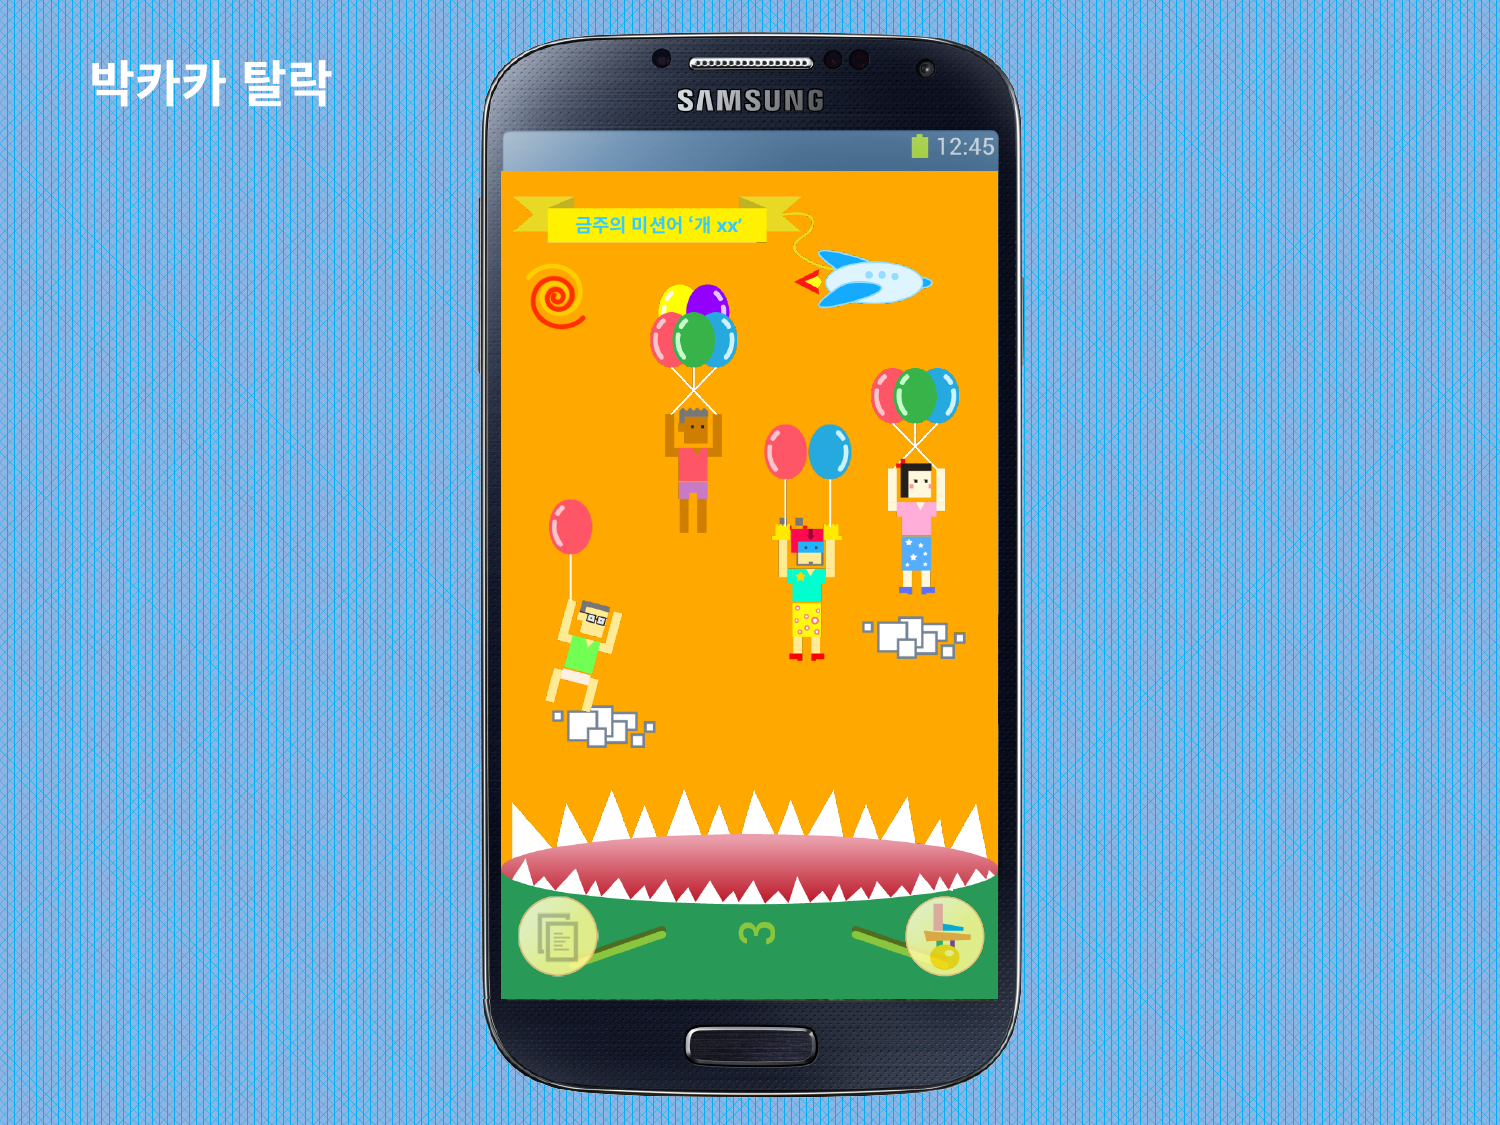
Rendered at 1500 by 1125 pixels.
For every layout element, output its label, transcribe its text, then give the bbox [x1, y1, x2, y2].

picture [1483, 689, 1488, 697]
picture [1345, 560, 1350, 580]
picture [1098, 694, 1103, 703]
picture [1483, 1070, 1488, 1078]
picture [1483, 854, 1488, 862]
picture [1033, 0, 1037, 1125]
picture [212, 684, 217, 692]
picture [350, 730, 355, 739]
picture [1149, 407, 1154, 415]
picture [1396, 776, 1401, 785]
picture [1483, 1039, 1488, 1047]
picture [1418, 560, 1422, 580]
picture [1345, 98, 1350, 107]
picture [1178, 191, 1183, 199]
picture [1316, 514, 1321, 544]
picture [793, 1, 798, 9]
picture [67, 812, 71, 883]
picture [1316, 72, 1321, 92]
picture [350, 514, 355, 544]
picture [270, 864, 275, 872]
picture [212, 458, 217, 466]
picture [132, 273, 137, 282]
picture [299, 1028, 304, 1037]
picture [1244, 668, 1248, 698]
picture [45, 411, 50, 421]
picture [299, 432, 304, 441]
picture [1178, 612, 1183, 620]
picture [1229, 653, 1234, 662]
picture [132, 406, 137, 415]
picture [16, 1074, 20, 1104]
picture [1157, 5, 1161, 15]
picture [278, 884, 282, 924]
picture [329, 365, 333, 436]
picture [45, 524, 50, 534]
picture [525, 0, 529, 10]
picture [1244, 966, 1248, 996]
picture [379, 827, 384, 837]
picture [161, 931, 166, 939]
picture [1178, 633, 1183, 641]
picture [379, 1023, 384, 1032]
picture [1382, 0, 1386, 20]
picture [82, 714, 86, 724]
picture [314, 920, 318, 960]
picture [379, 817, 384, 826]
picture [278, 925, 282, 955]
picture [1178, 602, 1183, 610]
picture [154, 190, 158, 200]
picture [132, 818, 137, 826]
picture [132, 1095, 137, 1104]
picture [1149, 253, 1154, 261]
picture [379, 550, 384, 559]
picture [1396, 386, 1401, 395]
picture [1280, 406, 1284, 436]
picture [161, 859, 166, 867]
picture [183, 890, 188, 898]
picture [1483, 833, 1488, 841]
picture [161, 201, 166, 209]
picture [1229, 1043, 1234, 1052]
picture [45, 545, 50, 554]
picture [299, 381, 304, 390]
picture [379, 838, 384, 847]
picture [1345, 1023, 1350, 1032]
picture [1149, 1054, 1154, 1062]
picture [45, 442, 50, 451]
picture [1149, 458, 1154, 466]
picture [1483, 905, 1488, 913]
picture [1483, 104, 1488, 112]
picture [191, 149, 195, 159]
picture [212, 807, 217, 816]
picture [1382, 781, 1386, 801]
picture [132, 437, 137, 446]
picture [1418, 149, 1422, 169]
picture [183, 715, 188, 723]
picture [1178, 273, 1183, 281]
picture [1258, 699, 1263, 996]
picture [1229, 345, 1234, 354]
picture [350, 257, 355, 287]
picture [1178, 592, 1183, 600]
picture [416, 596, 420, 616]
picture [212, 982, 217, 990]
picture [45, 668, 50, 677]
picture [45, 884, 50, 893]
picture [1396, 36, 1401, 45]
picture [1483, 556, 1488, 564]
picture [1098, 16, 1103, 25]
picture [67, 514, 71, 585]
picture [1396, 139, 1401, 148]
picture [161, 1116, 166, 1124]
picture [191, 416, 195, 426]
picture [45, 720, 50, 729]
picture [212, 129, 217, 138]
picture [45, 802, 50, 811]
picture [1425, 304, 1430, 312]
picture [299, 514, 304, 523]
picture [1244, 370, 1248, 400]
picture [1048, 406, 1052, 426]
picture [1418, 447, 1422, 467]
picture [212, 273, 217, 281]
picture [191, 447, 195, 457]
picture [45, 226, 50, 236]
picture [1382, 894, 1386, 914]
picture [45, 833, 50, 842]
picture [1483, 309, 1488, 317]
picture [191, 303, 195, 313]
picture [379, 920, 384, 929]
picture [212, 376, 217, 384]
picture [1098, 119, 1103, 127]
picture [1244, 401, 1248, 431]
picture [1483, 114, 1488, 122]
picture [1178, 294, 1183, 302]
picture [1396, 1002, 1401, 1011]
picture [1229, 1084, 1234, 1093]
picture [416, 1079, 420, 1099]
picture [132, 807, 137, 816]
picture [183, 725, 188, 733]
picture [212, 1064, 217, 1073]
picture [379, 735, 384, 744]
picture [1345, 67, 1350, 76]
picture [299, 874, 304, 883]
picture [1229, 365, 1234, 374]
picture [1258, 997, 1263, 1125]
picture [183, 150, 188, 158]
picture [183, 386, 188, 394]
picture [212, 869, 217, 877]
picture [212, 1085, 217, 1093]
picture [379, 869, 384, 878]
picture [1098, 828, 1103, 836]
picture [227, 863, 231, 873]
picture [1396, 447, 1401, 456]
picture [1345, 365, 1350, 374]
picture [1149, 283, 1154, 291]
picture [1178, 355, 1183, 364]
picture [365, 401, 369, 585]
picture [183, 191, 188, 199]
picture [212, 437, 217, 446]
picture [1149, 57, 1154, 65]
picture [45, 206, 50, 215]
picture [379, 540, 384, 549]
picture [45, 586, 50, 595]
picture [1483, 381, 1488, 389]
picture [270, 638, 275, 646]
picture [1483, 134, 1488, 143]
picture [1258, 401, 1263, 698]
picture [452, 858, 456, 878]
picture [379, 386, 384, 395]
picture [1229, 1064, 1234, 1073]
picture [191, 601, 195, 611]
picture [227, 380, 231, 390]
picture [183, 1075, 188, 1083]
picture [1280, 1115, 1284, 1125]
picture [1396, 180, 1401, 189]
picture [132, 1013, 137, 1021]
picture [16, 1033, 20, 1073]
picture [1098, 396, 1103, 405]
picture [118, 1079, 122, 1099]
picture [546, 1, 551, 9]
picture [45, 771, 50, 780]
picture [1149, 16, 1154, 24]
picture [1084, 1007, 1088, 1027]
picture [561, 5, 565, 15]
picture [16, 252, 20, 282]
picture [1345, 1105, 1350, 1114]
picture [183, 314, 188, 322]
picture [1098, 704, 1103, 713]
picture [1483, 895, 1488, 903]
picture [1425, 859, 1430, 867]
picture [1157, 786, 1161, 796]
picture [31, 920, 35, 960]
picture [437, 699, 442, 996]
picture [299, 1038, 304, 1047]
picture [1425, 941, 1430, 949]
picture [1396, 16, 1401, 25]
picture [1244, 1079, 1248, 1109]
picture [416, 257, 420, 277]
picture [1345, 735, 1350, 744]
picture [299, 781, 304, 790]
picture [314, 478, 318, 508]
picture [1425, 530, 1430, 538]
picture [416, 298, 420, 318]
picture [1149, 355, 1154, 363]
picture [1382, 1038, 1386, 1068]
picture [183, 304, 188, 312]
picture [191, 375, 195, 385]
picture [1483, 1049, 1488, 1057]
picture [227, 1007, 231, 1017]
picture [379, 242, 384, 251]
picture [132, 900, 137, 908]
picture [1382, 144, 1386, 174]
picture [132, 972, 137, 980]
picture [1084, 966, 1088, 986]
picture [1098, 745, 1103, 754]
picture [31, 1074, 35, 1125]
picture [1396, 828, 1401, 836]
picture [1382, 627, 1386, 657]
picture [161, 1075, 166, 1083]
picture [1280, 108, 1284, 138]
picture [379, 899, 384, 909]
picture [132, 889, 137, 898]
picture [154, 858, 158, 878]
picture [416, 1007, 420, 1027]
picture [82, 632, 86, 652]
picture [314, 735, 318, 775]
picture [82, 930, 86, 950]
picture [1207, 0, 1212, 1125]
picture [1345, 16, 1350, 25]
picture [379, 807, 384, 816]
picture [1483, 617, 1488, 625]
picture [1345, 77, 1350, 97]
picture [161, 982, 166, 990]
picture [183, 551, 188, 559]
picture [212, 879, 217, 888]
picture [1084, 113, 1088, 133]
picture [82, 745, 86, 765]
picture [379, 1084, 384, 1094]
picture [1178, 1023, 1183, 1031]
picture [1098, 951, 1103, 960]
picture [1229, 694, 1234, 703]
picture [1396, 1085, 1401, 1093]
picture [16, 663, 20, 693]
picture [1345, 149, 1350, 169]
picture [1098, 1033, 1103, 1042]
picture [314, 180, 318, 210]
picture [452, 447, 456, 467]
picture [161, 1085, 166, 1093]
picture [1280, 365, 1284, 395]
picture [118, 0, 122, 20]
picture [191, 827, 195, 837]
picture [1178, 1064, 1183, 1073]
picture [1483, 412, 1488, 420]
picture [183, 417, 188, 425]
picture [1178, 951, 1183, 959]
picture [902, 6, 907, 14]
picture [517, 1111, 522, 1119]
picture [452, 1115, 456, 1125]
picture [1229, 807, 1234, 816]
picture [1229, 417, 1234, 426]
picture [1280, 591, 1284, 621]
picture [379, 88, 384, 97]
picture [416, 555, 420, 575]
picture [416, 72, 420, 92]
picture [31, 0, 35, 25]
picture [1425, 448, 1430, 456]
picture [1418, 293, 1422, 323]
picture [1418, 858, 1422, 878]
picture [183, 448, 188, 456]
picture [1316, 576, 1321, 585]
picture [183, 1054, 188, 1062]
picture [16, 591, 20, 621]
picture [1149, 1064, 1154, 1072]
picture [16, 622, 20, 662]
picture [1157, 190, 1161, 200]
picture [212, 756, 217, 764]
picture [299, 1059, 304, 1068]
picture [1157, 303, 1161, 313]
picture [16, 324, 20, 364]
picture [379, 36, 384, 56]
picture [212, 139, 217, 148]
picture [350, 401, 355, 431]
picture [299, 864, 304, 873]
picture [45, 740, 50, 749]
picture [270, 268, 275, 276]
picture [45, 298, 50, 308]
picture [103, 0, 108, 44]
picture [314, 293, 318, 323]
picture [1149, 643, 1154, 651]
picture [45, 596, 50, 606]
picture [183, 253, 188, 261]
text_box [870, 340, 962, 604]
picture [45, 93, 50, 102]
picture [118, 750, 122, 760]
picture [299, 977, 304, 986]
picture [132, 561, 137, 569]
picture [1316, 843, 1321, 852]
picture [183, 900, 188, 908]
picture [161, 900, 166, 908]
picture [132, 550, 137, 559]
picture [1483, 956, 1488, 965]
picture [1178, 448, 1183, 456]
picture [278, 120, 282, 143]
picture [16, 704, 20, 734]
picture [1149, 499, 1154, 507]
picture [132, 283, 137, 292]
picture [82, 971, 86, 981]
picture [1098, 1115, 1103, 1124]
picture [212, 222, 217, 230]
picture [1483, 93, 1488, 101]
picture [1229, 591, 1234, 600]
picture [1098, 78, 1103, 86]
picture [1084, 226, 1088, 246]
picture [154, 447, 158, 467]
picture [132, 1002, 137, 1011]
picture [329, 735, 333, 775]
picture [183, 746, 188, 754]
picture [1418, 478, 1422, 508]
picture [1149, 1116, 1154, 1124]
picture [212, 489, 217, 497]
picture [183, 941, 188, 949]
picture [1382, 925, 1386, 955]
picture [1048, 1115, 1052, 1125]
picture [1418, 591, 1422, 621]
picture [82, 221, 86, 241]
picture [132, 1023, 137, 1032]
picture [416, 709, 420, 729]
picture [1178, 68, 1183, 76]
picture [1149, 859, 1154, 867]
picture [1425, 407, 1430, 415]
picture [350, 658, 355, 667]
picture [45, 750, 50, 760]
picture [314, 1074, 318, 1104]
picture [241, 997, 246, 1125]
picture [1425, 160, 1430, 168]
picture [263, 190, 267, 200]
picture [154, 221, 158, 241]
picture [1396, 992, 1401, 1001]
picture [299, 966, 304, 975]
picture [270, 751, 275, 759]
picture [416, 750, 420, 760]
picture [1418, 221, 1422, 241]
picture [1229, 355, 1234, 364]
picture [1229, 283, 1234, 292]
picture [1280, 36, 1284, 56]
picture [314, 211, 318, 251]
picture [82, 375, 86, 385]
picture [1345, 57, 1350, 66]
picture [154, 930, 158, 950]
picture [1483, 792, 1488, 800]
picture [1244, 925, 1248, 955]
picture [1229, 756, 1234, 765]
picture [1229, 499, 1234, 508]
picture [416, 894, 420, 914]
picture [161, 910, 166, 918]
picture [212, 170, 217, 179]
picture [212, 1033, 217, 1042]
picture [278, 699, 282, 739]
picture [437, 0, 442, 698]
picture [1229, 550, 1234, 559]
picture [212, 622, 217, 631]
picture [299, 524, 304, 533]
picture [350, 781, 355, 811]
picture [1483, 340, 1488, 348]
picture [45, 124, 50, 133]
picture [1098, 6, 1103, 14]
picture [1483, 977, 1488, 985]
picture [1483, 494, 1488, 502]
picture [416, 411, 420, 431]
picture [118, 822, 122, 832]
picture [161, 417, 166, 425]
picture [1178, 962, 1183, 970]
picture [1098, 776, 1103, 785]
picture [379, 365, 384, 374]
picture [191, 1012, 195, 1022]
picture [1280, 67, 1284, 97]
picture [416, 154, 420, 164]
picture [299, 699, 304, 708]
picture [1345, 910, 1350, 919]
picture [379, 57, 384, 66]
picture [416, 226, 420, 236]
picture [1425, 1013, 1430, 1021]
picture [1048, 375, 1052, 395]
picture [1229, 530, 1234, 539]
picture [1098, 817, 1103, 826]
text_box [550, 601, 968, 760]
picture [1149, 27, 1154, 35]
picture [1178, 920, 1183, 929]
picture [350, 1069, 355, 1078]
picture [191, 1043, 195, 1053]
picture [379, 77, 384, 87]
picture [16, 108, 20, 138]
picture [329, 920, 333, 960]
picture [67, 288, 71, 400]
picture [379, 488, 384, 498]
picture [16, 67, 20, 97]
picture [1178, 530, 1183, 538]
picture [1316, 319, 1321, 328]
picture [1178, 777, 1183, 785]
picture [1229, 776, 1234, 785]
picture [1048, 190, 1052, 200]
picture [132, 232, 137, 240]
picture [263, 673, 267, 683]
picture [161, 335, 166, 343]
picture [1396, 674, 1401, 682]
picture [1157, 899, 1161, 909]
picture [1229, 715, 1234, 724]
picture [278, 1038, 282, 1068]
picture [1149, 910, 1154, 918]
picture [1084, 31, 1088, 61]
picture [1149, 921, 1154, 929]
picture [1345, 612, 1350, 621]
picture [1229, 1013, 1234, 1022]
picture [212, 335, 217, 343]
picture [154, 519, 158, 539]
picture [212, 509, 217, 518]
picture [270, 823, 275, 831]
picture [1425, 818, 1430, 826]
picture [299, 750, 304, 760]
picture [1178, 1033, 1183, 1042]
picture [1483, 1008, 1488, 1016]
picture [1316, 298, 1321, 318]
picture [1149, 797, 1154, 805]
picture [1149, 376, 1154, 384]
picture [132, 1074, 137, 1083]
picture [1345, 858, 1350, 878]
picture [1280, 478, 1284, 508]
picture [191, 745, 195, 755]
picture [118, 637, 122, 647]
picture [1229, 386, 1234, 395]
picture [452, 1002, 456, 1022]
picture [82, 1043, 86, 1063]
picture [452, 406, 456, 426]
picture [1345, 653, 1350, 662]
picture [1229, 57, 1234, 66]
picture [212, 612, 217, 620]
picture [1345, 920, 1350, 929]
picture [350, 175, 355, 215]
picture [1048, 930, 1052, 950]
picture [931, 1115, 936, 1124]
picture [379, 519, 384, 539]
picture [1178, 427, 1183, 435]
picture [1149, 1075, 1154, 1083]
picture [452, 149, 456, 169]
picture [1149, 345, 1154, 353]
picture [1345, 0, 1350, 15]
picture [278, 658, 282, 698]
picture [314, 1033, 318, 1073]
picture [1178, 489, 1183, 497]
picture [82, 1012, 86, 1022]
picture [45, 637, 50, 647]
picture [379, 201, 384, 210]
picture [1098, 571, 1103, 580]
picture [183, 129, 188, 137]
picture [1098, 561, 1103, 569]
picture [212, 530, 217, 538]
picture [1149, 530, 1154, 538]
picture [1098, 88, 1103, 97]
picture [1229, 67, 1234, 76]
picture [379, 1105, 384, 1114]
picture [1149, 47, 1154, 55]
picture [278, 442, 282, 472]
picture [1382, 257, 1386, 277]
picture [1098, 1054, 1103, 1063]
picture [45, 863, 50, 873]
picture [183, 345, 188, 353]
picture [299, 226, 304, 236]
picture [118, 863, 122, 873]
picture [1098, 622, 1103, 631]
picture [1382, 853, 1386, 873]
picture [379, 252, 384, 261]
picture [1316, 206, 1321, 215]
picture [1178, 725, 1183, 733]
picture [278, 144, 282, 174]
picture [1396, 1064, 1401, 1073]
picture [1229, 427, 1234, 436]
picture [154, 334, 158, 354]
picture [1149, 592, 1154, 600]
picture [1396, 98, 1401, 107]
picture [1178, 160, 1183, 168]
picture [1229, 961, 1234, 970]
picture [1483, 874, 1488, 882]
picture [329, 1033, 333, 1073]
picture [1229, 920, 1234, 929]
picture [154, 0, 158, 15]
picture [299, 545, 304, 554]
picture [350, 0, 355, 20]
picture [161, 314, 166, 322]
picture [329, 961, 333, 1032]
picture [1244, 1038, 1248, 1068]
picture [1178, 57, 1183, 66]
picture [1483, 504, 1488, 512]
picture [314, 1115, 318, 1125]
picture [132, 365, 137, 374]
picture [31, 663, 35, 734]
picture [1098, 324, 1103, 333]
picture [45, 309, 50, 318]
picture [31, 437, 35, 477]
picture [1229, 489, 1234, 497]
picture [45, 535, 50, 544]
picture [1229, 437, 1234, 446]
picture [452, 221, 456, 241]
picture [1149, 787, 1154, 795]
picture [1048, 0, 1052, 15]
picture [1345, 324, 1350, 333]
picture [45, 576, 50, 585]
picture [1229, 910, 1234, 919]
picture [379, 1115, 384, 1124]
picture [132, 499, 137, 508]
picture [1178, 6, 1183, 14]
picture [1229, 191, 1234, 199]
picture [278, 1069, 282, 1109]
picture [299, 720, 304, 729]
picture [350, 103, 355, 133]
picture [263, 714, 267, 724]
picture [1193, 1048, 1197, 1058]
picture [161, 263, 166, 271]
picture [1178, 468, 1183, 477]
picture [183, 335, 188, 343]
picture [45, 843, 50, 852]
picture [1149, 838, 1154, 846]
picture [212, 417, 217, 425]
picture [1149, 674, 1154, 682]
picture [1345, 622, 1350, 631]
picture [212, 561, 217, 569]
picture [183, 540, 188, 548]
picture [1149, 191, 1154, 199]
picture [1418, 108, 1422, 138]
picture [16, 180, 20, 210]
picture [1178, 982, 1183, 990]
picture [1345, 180, 1350, 210]
picture [1483, 545, 1488, 554]
picture [1048, 77, 1052, 97]
picture [132, 776, 137, 785]
picture [1178, 787, 1183, 795]
picture [1316, 1007, 1321, 1027]
picture [1149, 294, 1154, 302]
picture [82, 447, 86, 467]
picture [154, 817, 158, 837]
picture [1244, 288, 1248, 318]
picture [1157, 488, 1161, 498]
picture [1149, 150, 1154, 158]
picture [329, 437, 333, 549]
picture [183, 355, 188, 363]
picture [1483, 391, 1488, 399]
picture [132, 684, 137, 693]
picture [82, 262, 86, 272]
picture [1483, 237, 1488, 245]
picture [1483, 864, 1488, 872]
picture [401, 0, 405, 143]
picture [1229, 879, 1234, 888]
picture [1229, 951, 1234, 960]
picture [1280, 0, 1284, 25]
picture [1396, 838, 1401, 847]
picture [263, 303, 267, 313]
picture [1483, 42, 1488, 50]
picture [278, 31, 282, 44]
picture [1178, 736, 1183, 744]
picture [118, 565, 122, 575]
picture [212, 961, 217, 970]
picture [1244, 442, 1248, 472]
picture [1418, 519, 1422, 539]
picture [154, 786, 158, 796]
picture [1149, 602, 1154, 610]
picture [183, 962, 188, 970]
picture [1149, 427, 1154, 435]
picture [299, 165, 304, 174]
picture [1483, 1018, 1488, 1026]
picture [1084, 0, 1088, 20]
picture [1316, 216, 1321, 246]
picture [1178, 674, 1183, 682]
picture [1483, 52, 1488, 60]
picture [1157, 375, 1161, 385]
picture [1098, 273, 1103, 282]
picture [212, 653, 217, 662]
picture [1084, 555, 1088, 575]
picture [1244, 894, 1248, 914]
picture [379, 992, 384, 1001]
picture [379, 1064, 384, 1073]
picture [1396, 78, 1401, 86]
picture [379, 766, 384, 775]
picture [1149, 273, 1154, 281]
picture [299, 915, 304, 924]
picture [1048, 889, 1052, 909]
picture [1149, 181, 1154, 189]
picture [350, 360, 355, 369]
picture [1178, 664, 1183, 672]
picture [45, 473, 50, 482]
picture [1098, 150, 1103, 158]
picture [1229, 242, 1234, 251]
picture [161, 376, 166, 384]
picture [1178, 828, 1183, 836]
picture [1345, 478, 1350, 487]
picture [1367, 0, 1372, 1125]
picture [299, 31, 304, 40]
picture [45, 761, 50, 770]
picture [379, 858, 384, 868]
picture [1178, 818, 1183, 826]
picture [132, 920, 137, 929]
picture [1483, 885, 1488, 893]
picture [1425, 1116, 1430, 1124]
picture [1178, 551, 1183, 559]
picture [1396, 745, 1401, 754]
picture [1178, 37, 1183, 45]
picture [212, 735, 217, 744]
picture [1098, 684, 1103, 693]
picture [227, 678, 231, 688]
picture [1382, 483, 1386, 503]
picture [1098, 386, 1103, 395]
picture [329, 139, 333, 251]
picture [1295, 550, 1299, 847]
picture [1229, 509, 1234, 518]
picture [299, 268, 304, 277]
picture [212, 848, 217, 857]
picture [1149, 736, 1154, 744]
picture [379, 118, 384, 128]
picture [517, 1, 522, 9]
picture [1316, 432, 1321, 441]
picture [45, 339, 50, 349]
picture [1345, 242, 1350, 251]
picture [1098, 910, 1103, 919]
picture [1483, 638, 1488, 646]
picture [299, 689, 304, 698]
picture [1098, 797, 1103, 806]
picture [132, 992, 137, 1001]
picture [1483, 535, 1488, 543]
picture [1316, 771, 1321, 780]
picture [1098, 735, 1103, 744]
picture [379, 971, 384, 981]
picture [191, 5, 195, 15]
picture [379, 745, 384, 765]
picture [241, 120, 246, 400]
picture [1178, 201, 1183, 209]
picture [161, 684, 166, 692]
picture [1178, 684, 1183, 692]
picture [132, 828, 137, 836]
picture [1316, 473, 1321, 482]
picture [1425, 828, 1430, 836]
picture [379, 375, 384, 385]
picture [1483, 1100, 1488, 1108]
picture [183, 633, 188, 641]
picture [31, 550, 35, 621]
picture [1345, 139, 1350, 148]
picture [1229, 828, 1234, 837]
picture [1396, 920, 1401, 929]
picture [183, 27, 188, 35]
picture [379, 632, 384, 652]
picture [1149, 325, 1154, 333]
picture [1098, 550, 1103, 559]
picture [1229, 571, 1234, 580]
picture [45, 267, 50, 277]
picture [1396, 273, 1401, 282]
picture [118, 966, 122, 986]
picture [132, 417, 137, 425]
picture [132, 746, 137, 754]
picture [1048, 560, 1052, 580]
picture [416, 339, 420, 349]
picture [161, 366, 166, 374]
picture [1098, 232, 1103, 240]
picture [45, 113, 50, 123]
picture [1345, 334, 1350, 354]
picture [314, 1002, 318, 1032]
picture [183, 602, 188, 610]
picture [1483, 155, 1488, 163]
picture [191, 786, 195, 796]
picture [379, 684, 384, 693]
picture [1396, 591, 1401, 600]
picture [45, 1110, 50, 1119]
picture [161, 160, 166, 168]
picture [1483, 11, 1488, 19]
picture [1382, 31, 1386, 61]
picture [1178, 26, 1183, 35]
picture [1178, 499, 1183, 507]
picture [183, 16, 188, 24]
picture [452, 488, 456, 498]
picture [1483, 422, 1488, 430]
picture [1483, 432, 1488, 441]
picture [844, 1111, 849, 1119]
picture [1149, 808, 1154, 816]
picture [1098, 417, 1103, 425]
picture [1048, 591, 1052, 611]
picture [299, 483, 304, 492]
picture [16, 365, 20, 395]
picture [132, 591, 137, 600]
picture [1229, 447, 1234, 456]
picture [1048, 1084, 1052, 1104]
picture [132, 633, 137, 641]
picture [1178, 1054, 1183, 1062]
picture [212, 725, 217, 734]
picture [103, 120, 108, 1125]
picture [350, 925, 355, 955]
picture [1345, 447, 1350, 467]
picture [1178, 417, 1183, 425]
picture [263, 488, 267, 498]
picture [1178, 438, 1183, 446]
picture [1026, 17, 1030, 1113]
picture [1229, 396, 1234, 405]
picture [82, 334, 86, 354]
picture [1425, 376, 1430, 384]
picture [183, 201, 188, 209]
picture [1483, 525, 1488, 533]
picture [132, 139, 137, 148]
picture [1316, 21, 1321, 30]
picture [1229, 232, 1234, 241]
picture [1345, 108, 1350, 128]
picture [45, 822, 50, 832]
picture [227, 524, 231, 534]
picture [1178, 150, 1183, 158]
picture [1425, 561, 1430, 569]
picture [1084, 668, 1088, 688]
picture [45, 905, 50, 914]
picture [212, 1105, 217, 1114]
picture [227, 637, 231, 647]
picture [212, 468, 217, 477]
picture [212, 294, 217, 302]
picture [1425, 571, 1430, 579]
picture [452, 632, 456, 652]
picture [379, 303, 384, 313]
picture [132, 427, 137, 436]
picture [1098, 468, 1103, 477]
picture [132, 961, 137, 970]
picture [16, 406, 20, 436]
picture [546, 1111, 551, 1119]
picture [212, 520, 217, 528]
picture [379, 622, 384, 631]
picture [1149, 725, 1154, 733]
picture [299, 175, 304, 184]
picture [45, 946, 50, 955]
picture [183, 530, 188, 538]
picture [67, 586, 71, 698]
picture [1345, 632, 1350, 652]
picture [183, 571, 188, 579]
picture [1149, 1095, 1154, 1103]
picture [1244, 997, 1248, 1027]
picture [278, 329, 282, 359]
picture [270, 227, 275, 235]
picture [1098, 437, 1103, 446]
picture [183, 612, 188, 620]
picture [118, 483, 122, 503]
picture [1084, 822, 1088, 842]
picture [1483, 720, 1488, 728]
picture [31, 26, 35, 66]
picture [1098, 221, 1103, 230]
picture [379, 129, 384, 138]
picture [1280, 961, 1284, 991]
picture [212, 777, 217, 785]
picture [1084, 925, 1088, 955]
picture [161, 756, 166, 764]
picture [365, 288, 369, 400]
picture [161, 746, 166, 754]
picture [1483, 782, 1488, 790]
picture [1098, 365, 1103, 374]
picture [1048, 149, 1052, 169]
picture [212, 1075, 217, 1083]
picture [329, 1074, 333, 1125]
picture [45, 966, 50, 975]
picture [379, 1033, 384, 1042]
picture [379, 293, 384, 302]
picture [1316, 966, 1321, 986]
picture [45, 627, 50, 636]
picture [1483, 145, 1488, 153]
picture [1396, 1115, 1401, 1124]
picture [132, 982, 137, 991]
picture [1149, 242, 1154, 250]
picture [227, 339, 231, 349]
picture [1280, 334, 1284, 354]
picture [379, 478, 384, 487]
picture [1396, 941, 1401, 950]
picture [365, 1110, 369, 1125]
picture [45, 483, 50, 492]
picture [45, 935, 50, 945]
picture [416, 452, 420, 462]
picture [1382, 1007, 1386, 1027]
picture [132, 489, 137, 497]
picture [132, 848, 137, 857]
picture [1316, 658, 1321, 667]
picture [1316, 93, 1321, 102]
picture [212, 1054, 217, 1062]
picture [1345, 889, 1350, 909]
picture [1229, 1054, 1234, 1063]
picture [1149, 653, 1154, 661]
picture [31, 478, 35, 549]
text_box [646, 335, 738, 545]
picture [31, 622, 35, 662]
picture [1396, 509, 1401, 518]
picture [1229, 304, 1234, 313]
picture [1149, 890, 1154, 898]
picture [1149, 510, 1154, 518]
picture [212, 828, 217, 836]
picture [1178, 1013, 1183, 1021]
picture [1098, 612, 1103, 621]
picture [1396, 437, 1401, 446]
picture [1345, 766, 1350, 775]
picture [379, 221, 384, 241]
picture [1396, 725, 1401, 734]
picture [314, 550, 318, 580]
picture [1396, 602, 1401, 610]
picture [1193, 637, 1197, 647]
picture [45, 781, 50, 790]
picture [299, 658, 304, 667]
picture [82, 858, 86, 868]
picture [416, 966, 420, 986]
picture [161, 828, 166, 836]
picture [1345, 807, 1350, 816]
picture [1483, 772, 1488, 780]
picture [299, 247, 304, 256]
picture [161, 232, 166, 240]
picture [299, 463, 304, 472]
picture [350, 740, 355, 770]
picture [379, 16, 384, 25]
picture [45, 853, 50, 862]
picture [1244, 586, 1248, 616]
picture [183, 561, 188, 569]
picture [183, 181, 188, 189]
picture [299, 668, 304, 677]
picture [1229, 560, 1234, 569]
picture [379, 704, 384, 713]
picture [982, 1115, 987, 1125]
picture [227, 750, 231, 760]
picture [1483, 443, 1488, 451]
picture [132, 838, 137, 847]
picture [1098, 201, 1103, 210]
picture [329, 550, 333, 621]
picture [1178, 1085, 1183, 1093]
picture [1316, 442, 1321, 472]
picture [1098, 920, 1103, 929]
picture [299, 833, 304, 842]
picture [452, 1043, 456, 1063]
picture [1244, 185, 1248, 205]
picture [1280, 293, 1284, 323]
picture [299, 535, 304, 544]
picture [45, 380, 50, 390]
picture [132, 540, 137, 549]
picture [1316, 709, 1321, 729]
picture [212, 304, 217, 312]
picture [1345, 488, 1350, 508]
picture [1048, 293, 1052, 313]
picture [183, 931, 188, 939]
picture [212, 1023, 217, 1032]
picture [299, 0, 304, 9]
picture [227, 452, 231, 462]
picture [45, 216, 50, 225]
picture [270, 1049, 275, 1057]
picture [1098, 1064, 1103, 1073]
picture [1396, 571, 1401, 580]
picture [132, 910, 137, 919]
picture [16, 0, 20, 25]
picture [379, 797, 384, 806]
picture [1396, 787, 1401, 795]
picture [183, 520, 188, 528]
picture [183, 828, 188, 836]
picture [1149, 129, 1154, 137]
picture [1048, 1043, 1052, 1063]
picture [183, 263, 188, 271]
picture [1396, 797, 1401, 806]
picture [1483, 484, 1488, 492]
picture [379, 714, 384, 724]
picture [1048, 786, 1052, 806]
picture [299, 1090, 304, 1099]
picture [1345, 396, 1350, 405]
picture [1048, 673, 1052, 693]
picture [132, 376, 137, 384]
picture [1149, 664, 1154, 672]
picture [132, 222, 137, 230]
picture [1149, 818, 1154, 826]
picture [299, 596, 304, 605]
picture [1396, 417, 1401, 425]
picture [1229, 704, 1234, 713]
picture [16, 735, 20, 775]
picture [1149, 468, 1154, 476]
picture [161, 592, 166, 600]
picture [1178, 849, 1183, 857]
picture [1244, 103, 1248, 133]
picture [132, 345, 137, 353]
picture [183, 6, 188, 14]
picture [1316, 360, 1321, 369]
picture [45, 689, 50, 698]
picture [1316, 894, 1321, 914]
picture [212, 191, 217, 199]
picture [1345, 375, 1350, 395]
picture [416, 863, 420, 873]
picture [1396, 57, 1401, 66]
picture [183, 982, 188, 990]
picture [379, 930, 384, 950]
picture [1149, 88, 1154, 96]
picture [1098, 304, 1103, 312]
picture [350, 144, 355, 174]
picture [191, 971, 195, 981]
picture [1483, 936, 1488, 944]
picture [379, 5, 384, 15]
picture [350, 329, 355, 359]
picture [452, 745, 456, 765]
picture [1084, 298, 1088, 318]
picture [1178, 879, 1183, 888]
picture [132, 602, 137, 610]
picture [350, 483, 355, 513]
picture [1178, 304, 1183, 312]
picture [212, 705, 217, 713]
picture [1098, 170, 1103, 179]
picture [1345, 930, 1350, 950]
picture [1084, 740, 1088, 770]
picture [1048, 519, 1052, 539]
picture [1098, 756, 1103, 765]
picture [132, 859, 137, 867]
picture [1396, 427, 1401, 436]
picture [1483, 289, 1488, 297]
picture [1244, 555, 1248, 585]
picture [1418, 817, 1422, 837]
picture [350, 555, 355, 585]
picture [278, 586, 282, 626]
picture [1178, 992, 1183, 1001]
picture [452, 1084, 456, 1104]
picture [1280, 745, 1284, 765]
picture [45, 607, 50, 616]
picture [314, 437, 318, 477]
picture [1098, 355, 1103, 364]
picture [183, 1116, 188, 1124]
picture [379, 982, 384, 991]
picture [154, 1084, 158, 1094]
picture [278, 288, 282, 328]
picture [1229, 262, 1234, 271]
picture [379, 694, 384, 703]
picture [270, 155, 275, 163]
picture [227, 298, 231, 308]
picture [161, 797, 166, 805]
picture [452, 375, 456, 395]
picture [1048, 817, 1052, 837]
picture [379, 396, 384, 405]
picture [379, 334, 384, 354]
picture [1483, 73, 1488, 81]
picture [1178, 1116, 1183, 1124]
picture [1149, 900, 1154, 908]
picture [1418, 1115, 1422, 1125]
picture [299, 360, 304, 369]
picture [1280, 1074, 1284, 1104]
picture [350, 370, 355, 400]
picture [212, 150, 217, 158]
picture [1178, 140, 1183, 148]
picture [1229, 673, 1234, 682]
picture [1345, 704, 1350, 724]
picture [82, 899, 86, 909]
picture [1483, 813, 1488, 821]
picture [1098, 57, 1103, 66]
picture [118, 257, 122, 277]
picture [270, 525, 275, 533]
picture [45, 288, 50, 297]
picture [1280, 930, 1284, 950]
picture [161, 561, 166, 569]
picture [132, 1054, 137, 1062]
picture [212, 787, 217, 795]
picture [1193, 339, 1197, 349]
picture [1396, 201, 1401, 210]
picture [1425, 222, 1430, 230]
picture [1345, 170, 1350, 179]
picture [161, 1095, 166, 1103]
picture [299, 555, 304, 564]
picture [183, 458, 188, 466]
picture [1229, 540, 1234, 549]
picture [227, 565, 231, 575]
picture [1345, 1033, 1350, 1042]
picture [299, 637, 304, 647]
picture [1316, 391, 1321, 400]
picture [67, 1110, 71, 1125]
picture [278, 627, 282, 657]
picture [263, 375, 267, 385]
picture [183, 479, 188, 487]
picture [379, 889, 384, 898]
picture [183, 499, 188, 507]
picture [183, 1085, 188, 1093]
picture [1345, 848, 1350, 857]
picture [1345, 221, 1350, 241]
picture [132, 766, 137, 775]
picture [1425, 931, 1430, 939]
picture [132, 869, 137, 877]
picture [1178, 109, 1183, 117]
picture [299, 679, 304, 688]
picture [1098, 632, 1103, 641]
picture [1345, 745, 1350, 765]
picture [365, 812, 369, 883]
picture [132, 1044, 137, 1052]
picture [299, 494, 304, 503]
picture [132, 386, 137, 395]
picture [161, 1054, 166, 1062]
picture [452, 36, 456, 56]
picture [1244, 31, 1248, 61]
picture [1382, 113, 1386, 133]
picture [379, 961, 384, 970]
picture [212, 1003, 217, 1011]
picture [1178, 335, 1183, 343]
picture [1483, 566, 1488, 574]
picture [227, 154, 231, 164]
picture [132, 715, 137, 723]
picture [379, 108, 384, 117]
picture [329, 26, 333, 44]
picture [416, 113, 420, 133]
picture [227, 935, 231, 945]
picture [183, 838, 188, 846]
picture [379, 601, 384, 611]
picture [161, 530, 166, 538]
picture [212, 910, 217, 918]
picture [45, 709, 50, 719]
picture [154, 406, 158, 426]
picture [1178, 458, 1183, 466]
picture [212, 448, 217, 456]
picture [1149, 849, 1154, 857]
picture [1098, 848, 1103, 857]
picture [1229, 149, 1234, 158]
picture [379, 355, 384, 364]
picture [1178, 746, 1183, 754]
picture [1396, 334, 1401, 343]
picture [1229, 992, 1234, 1001]
picture [1178, 1105, 1183, 1114]
picture [1396, 982, 1401, 991]
picture [1345, 879, 1350, 888]
picture [299, 278, 304, 287]
picture [1483, 1059, 1488, 1067]
picture [1244, 740, 1248, 770]
picture [1316, 627, 1321, 657]
picture [1425, 674, 1430, 682]
picture [132, 643, 137, 651]
picture [416, 781, 420, 801]
picture [1345, 540, 1350, 549]
picture [1098, 345, 1103, 354]
picture [1048, 632, 1052, 652]
picture [379, 314, 384, 323]
picture [161, 273, 166, 281]
picture [1396, 67, 1401, 76]
text_box 박카카 탈락 [74, 44, 349, 120]
picture [379, 910, 384, 919]
picture [1098, 67, 1103, 76]
picture [1229, 129, 1234, 138]
picture [1149, 140, 1154, 148]
picture [299, 134, 304, 143]
picture [1098, 992, 1103, 1001]
picture [1382, 524, 1386, 544]
picture [278, 175, 282, 215]
picture [1149, 746, 1154, 754]
picture [379, 653, 384, 662]
picture [212, 1116, 217, 1124]
picture [1483, 196, 1488, 204]
picture [416, 483, 420, 503]
picture [299, 853, 304, 862]
picture [1483, 607, 1488, 615]
picture [299, 997, 304, 1006]
picture [278, 956, 282, 996]
picture [1098, 930, 1103, 939]
picture [1149, 1023, 1154, 1031]
picture [1425, 78, 1430, 86]
picture [379, 170, 384, 179]
picture [1229, 941, 1234, 950]
picture [1178, 396, 1183, 405]
picture [1483, 1090, 1488, 1098]
picture [1149, 705, 1154, 713]
picture [82, 5, 86, 15]
picture [314, 26, 318, 44]
picture [161, 1044, 166, 1052]
picture [1316, 504, 1321, 513]
picture [1345, 786, 1350, 806]
picture [1316, 956, 1321, 965]
picture [183, 910, 188, 918]
picture [1084, 483, 1088, 503]
picture [45, 997, 50, 1006]
picture [314, 139, 318, 179]
picture [270, 412, 275, 420]
picture [379, 427, 384, 436]
picture [1229, 26, 1234, 35]
picture [1048, 971, 1052, 991]
picture [1425, 756, 1430, 764]
picture [191, 488, 195, 498]
picture [278, 997, 282, 1037]
picture [314, 961, 318, 991]
picture [1098, 108, 1103, 117]
picture [118, 781, 122, 801]
picture [314, 848, 318, 878]
picture [212, 951, 217, 960]
picture [299, 196, 304, 205]
picture [1382, 668, 1386, 688]
picture [379, 262, 384, 272]
picture [299, 1110, 304, 1119]
picture [1491, 339, 1495, 349]
picture [452, 293, 456, 313]
picture [1178, 324, 1183, 333]
picture [183, 674, 188, 682]
picture [45, 103, 50, 112]
picture [191, 673, 195, 683]
picture [314, 663, 318, 693]
picture [212, 26, 217, 35]
picture [1229, 6, 1234, 15]
picture [45, 247, 50, 256]
picture [82, 786, 86, 796]
picture [1084, 329, 1088, 359]
picture [161, 386, 166, 394]
picture [379, 1043, 384, 1063]
picture [1396, 211, 1401, 220]
picture [365, 103, 369, 287]
picture [132, 201, 137, 210]
picture [350, 21, 355, 30]
picture [1483, 700, 1488, 708]
picture [452, 519, 456, 539]
picture [1418, 663, 1422, 693]
picture [1483, 32, 1488, 40]
picture [299, 946, 304, 955]
picture [1396, 951, 1401, 960]
picture [1229, 1115, 1234, 1124]
picture [437, 997, 442, 1125]
picture [1084, 627, 1088, 657]
picture [1425, 150, 1430, 158]
picture [45, 154, 50, 164]
picture [191, 858, 195, 868]
picture [1425, 273, 1430, 281]
picture [1396, 283, 1401, 292]
picture [1149, 633, 1154, 641]
picture [1178, 119, 1183, 127]
picture [82, 149, 86, 169]
picture [1098, 283, 1103, 292]
picture [212, 6, 217, 14]
picture [1418, 365, 1422, 395]
picture [1425, 489, 1430, 497]
picture [1396, 1105, 1401, 1114]
picture [1396, 149, 1401, 158]
picture [1396, 252, 1401, 261]
picture [278, 247, 282, 287]
picture [16, 1002, 20, 1032]
picture [1345, 1115, 1350, 1125]
picture [1382, 329, 1386, 359]
picture [299, 812, 304, 821]
picture [45, 976, 50, 986]
picture [1098, 427, 1103, 436]
picture [278, 555, 282, 585]
picture [1149, 479, 1154, 487]
picture [350, 319, 355, 328]
picture [350, 668, 355, 698]
picture [183, 376, 188, 384]
picture [1483, 463, 1488, 471]
picture [1483, 83, 1488, 91]
picture [1229, 139, 1234, 148]
picture [299, 884, 304, 893]
picture [45, 432, 50, 441]
picture [118, 411, 122, 431]
picture [1382, 411, 1386, 431]
picture [299, 309, 304, 318]
picture [1345, 673, 1350, 693]
picture [1396, 1043, 1401, 1052]
picture [1396, 540, 1401, 549]
picture [45, 185, 50, 205]
picture [45, 360, 50, 369]
picture [1178, 1044, 1183, 1052]
picture [1244, 257, 1248, 287]
picture [1098, 1043, 1103, 1052]
picture [154, 560, 158, 580]
picture [45, 504, 50, 513]
picture [212, 674, 217, 682]
picture [1178, 869, 1183, 877]
picture [1098, 787, 1103, 795]
picture [183, 972, 188, 980]
picture [161, 715, 166, 723]
picture [16, 848, 20, 878]
picture [183, 859, 188, 867]
picture [365, 0, 369, 102]
picture [1149, 263, 1154, 271]
picture [1316, 997, 1321, 1006]
picture [314, 704, 318, 734]
picture [278, 473, 282, 513]
picture [227, 411, 231, 421]
picture [1098, 252, 1103, 261]
picture [379, 211, 384, 220]
picture [350, 432, 355, 441]
picture [1483, 217, 1488, 225]
picture [401, 247, 405, 544]
picture [379, 273, 384, 282]
picture [241, 401, 246, 698]
picture [45, 165, 50, 174]
picture [263, 416, 267, 426]
picture [1178, 509, 1183, 518]
picture [379, 612, 384, 621]
picture [1483, 371, 1488, 379]
picture [350, 545, 355, 554]
picture [161, 777, 166, 785]
picture [1098, 1002, 1103, 1011]
picture [1149, 232, 1154, 240]
picture [1178, 314, 1183, 322]
picture [45, 925, 50, 934]
picture [1483, 967, 1488, 975]
picture [16, 139, 20, 179]
picture [1345, 252, 1350, 261]
picture [183, 407, 188, 415]
picture [1396, 581, 1401, 590]
picture [227, 0, 231, 10]
picture [1149, 201, 1154, 209]
picture [1396, 622, 1401, 631]
picture [45, 1018, 50, 1027]
picture [1418, 889, 1422, 919]
picture [1149, 1003, 1154, 1011]
picture [1345, 591, 1350, 611]
picture [1048, 488, 1052, 508]
picture [161, 705, 166, 713]
picture [1316, 1079, 1321, 1099]
picture [1483, 751, 1488, 759]
picture [1178, 47, 1183, 55]
picture [16, 889, 20, 919]
picture [1396, 663, 1401, 672]
picture [183, 777, 188, 785]
picture [350, 853, 355, 883]
picture [161, 345, 166, 353]
picture [183, 1003, 188, 1011]
picture [299, 740, 304, 749]
picture [82, 303, 86, 313]
picture [16, 478, 20, 508]
picture [183, 273, 188, 281]
picture [329, 0, 333, 25]
picture [1316, 288, 1321, 297]
picture [212, 407, 217, 415]
picture [1418, 930, 1422, 950]
picture [212, 427, 217, 436]
picture [1178, 715, 1183, 723]
picture [1396, 653, 1401, 662]
picture [1229, 1074, 1234, 1083]
picture [1178, 1075, 1183, 1083]
picture [750, 1115, 754, 1125]
picture [183, 325, 188, 333]
picture [299, 237, 304, 246]
picture [212, 396, 217, 405]
picture [1149, 335, 1154, 343]
picture [183, 1034, 188, 1042]
picture [1069, 0, 1074, 1125]
picture [212, 992, 217, 1001]
picture [350, 247, 355, 256]
picture [299, 627, 304, 636]
picture [1149, 386, 1154, 394]
picture [1483, 926, 1488, 934]
picture [1483, 679, 1488, 687]
picture [299, 422, 304, 431]
picture [1345, 1064, 1350, 1073]
picture [1084, 781, 1088, 801]
picture [1345, 581, 1350, 590]
picture [16, 776, 20, 806]
picture [1098, 889, 1103, 898]
picture [1178, 407, 1183, 415]
picture [1316, 103, 1321, 112]
picture [1229, 314, 1234, 323]
picture [299, 206, 304, 215]
picture [299, 504, 304, 513]
picture [379, 951, 384, 960]
picture [1149, 561, 1154, 569]
picture [1396, 889, 1401, 898]
picture [263, 1084, 267, 1094]
picture [379, 139, 384, 148]
picture [1396, 756, 1401, 765]
picture [1396, 406, 1401, 415]
picture [212, 838, 217, 847]
picture [191, 334, 195, 354]
picture [314, 776, 318, 806]
picture [183, 849, 188, 857]
picture [1345, 262, 1350, 282]
picture [161, 181, 166, 189]
picture [191, 231, 195, 241]
picture [183, 869, 188, 877]
picture [1280, 519, 1284, 539]
picture [45, 319, 50, 328]
picture [1098, 961, 1103, 970]
picture [132, 509, 137, 518]
picture [1316, 915, 1321, 924]
picture [1483, 62, 1488, 71]
picture [161, 479, 166, 487]
picture [1149, 951, 1154, 959]
picture [1396, 263, 1401, 271]
picture [132, 1105, 137, 1114]
picture [212, 252, 217, 261]
picture [1178, 766, 1183, 775]
picture [1178, 756, 1183, 764]
picture [299, 329, 304, 338]
picture [132, 478, 137, 487]
picture [1098, 1095, 1103, 1104]
picture [1396, 458, 1401, 467]
picture [31, 776, 35, 847]
picture [45, 463, 50, 472]
picture [1345, 129, 1350, 138]
picture [132, 581, 137, 590]
picture [764, 1, 769, 9]
picture [365, 884, 369, 996]
picture [1345, 468, 1350, 477]
picture [263, 786, 267, 796]
picture [1425, 1085, 1430, 1093]
picture [161, 890, 166, 898]
picture [1178, 910, 1183, 918]
picture [191, 190, 195, 200]
picture [1425, 715, 1430, 723]
picture [1316, 31, 1321, 61]
picture [1229, 1033, 1234, 1042]
picture [183, 366, 188, 374]
picture [1149, 1013, 1154, 1021]
picture [1396, 1033, 1401, 1042]
picture [1098, 139, 1103, 148]
picture [31, 67, 35, 138]
picture [1418, 632, 1422, 652]
picture [161, 191, 166, 199]
picture [1178, 16, 1183, 24]
picture [416, 1048, 420, 1058]
picture [45, 1100, 50, 1109]
picture [161, 222, 166, 230]
picture [1396, 6, 1401, 14]
picture [183, 242, 188, 250]
picture [1396, 848, 1401, 857]
picture [1229, 180, 1234, 189]
picture [1229, 252, 1234, 261]
picture [1316, 257, 1321, 277]
picture [191, 1084, 195, 1094]
picture [132, 622, 137, 631]
picture [1316, 113, 1321, 133]
picture [299, 730, 304, 739]
picture [314, 252, 318, 282]
picture [1084, 853, 1088, 873]
picture [82, 1084, 86, 1094]
picture [1149, 1044, 1154, 1052]
picture [278, 0, 282, 30]
picture [118, 668, 122, 688]
picture [1178, 859, 1183, 867]
picture [1229, 211, 1234, 220]
picture [379, 1074, 384, 1083]
picture [45, 329, 50, 338]
picture [1178, 643, 1183, 651]
picture [191, 560, 195, 570]
picture [1483, 587, 1488, 595]
picture [1178, 931, 1183, 939]
picture [45, 730, 50, 739]
picture [1345, 437, 1350, 446]
picture [1396, 108, 1401, 117]
picture [161, 489, 166, 497]
picture [1157, 1084, 1161, 1094]
picture [1396, 807, 1401, 816]
picture [1316, 853, 1321, 873]
picture [1483, 761, 1488, 769]
picture [1483, 247, 1488, 256]
picture [31, 848, 35, 919]
picture [1229, 735, 1234, 744]
picture [1178, 890, 1183, 898]
picture [1483, 710, 1488, 718]
picture [45, 237, 50, 246]
picture [1316, 175, 1321, 184]
picture [1316, 370, 1321, 390]
picture [1098, 458, 1103, 467]
picture [452, 930, 456, 950]
picture [379, 786, 384, 796]
picture [45, 1089, 50, 1099]
picture [132, 612, 137, 621]
picture [452, 673, 456, 693]
picture [314, 591, 318, 621]
picture [132, 448, 137, 456]
picture [1345, 694, 1350, 703]
picture [45, 422, 50, 431]
picture [859, 5, 863, 15]
picture [1098, 972, 1103, 980]
picture [1316, 812, 1321, 821]
picture [1418, 252, 1422, 282]
picture [1396, 160, 1401, 169]
picture [1098, 509, 1103, 518]
picture [350, 627, 355, 657]
picture [1396, 345, 1401, 354]
picture [1396, 961, 1401, 970]
picture [31, 961, 35, 1032]
picture [191, 529, 195, 539]
picture [132, 694, 137, 703]
picture [1418, 1074, 1422, 1104]
picture [1425, 345, 1430, 353]
picture [45, 1059, 50, 1068]
picture [329, 663, 333, 734]
picture [1149, 438, 1154, 446]
picture [299, 216, 304, 225]
picture [118, 339, 122, 349]
picture [45, 350, 50, 359]
picture [459, 6, 464, 14]
picture [1229, 1023, 1234, 1032]
picture [161, 499, 166, 507]
picture [1345, 427, 1350, 436]
picture [1244, 144, 1248, 174]
picture [132, 725, 137, 734]
picture [350, 1110, 355, 1125]
picture [45, 699, 50, 708]
picture [1098, 98, 1103, 107]
picture [132, 1033, 137, 1042]
picture [154, 1043, 158, 1063]
picture [329, 324, 333, 364]
picture [118, 709, 122, 729]
picture [132, 931, 137, 939]
picture [1345, 519, 1350, 539]
picture [1382, 822, 1386, 842]
picture [227, 226, 231, 236]
picture [314, 889, 318, 919]
picture [1229, 108, 1234, 117]
picture [270, 453, 275, 461]
picture [299, 987, 304, 996]
picture [183, 294, 188, 302]
picture [1280, 447, 1284, 467]
picture [161, 941, 166, 949]
picture [1316, 884, 1321, 893]
picture [1229, 201, 1234, 210]
picture [1316, 0, 1321, 20]
picture [1483, 176, 1488, 184]
picture [1425, 1044, 1430, 1052]
picture [1229, 848, 1234, 857]
picture [1316, 802, 1321, 811]
picture [1229, 797, 1234, 806]
picture [1244, 627, 1248, 657]
picture [350, 442, 355, 472]
picture [212, 931, 217, 939]
picture [379, 283, 384, 292]
picture [931, 6, 936, 15]
picture [1098, 242, 1103, 251]
picture [1178, 705, 1183, 713]
picture [1084, 257, 1088, 277]
picture [1396, 704, 1401, 713]
picture [1316, 1028, 1321, 1037]
picture [1483, 21, 1488, 30]
picture [1425, 602, 1430, 610]
picture [1382, 442, 1386, 472]
picture [1178, 129, 1183, 137]
picture [1178, 222, 1183, 230]
picture [212, 499, 217, 507]
picture [1295, 252, 1299, 544]
picture [132, 150, 137, 158]
picture [1149, 972, 1154, 980]
picture [299, 761, 304, 770]
picture [416, 637, 420, 647]
picture [1483, 658, 1488, 667]
picture [1483, 730, 1488, 739]
picture [118, 226, 122, 236]
picture [212, 941, 217, 949]
picture [154, 971, 158, 991]
picture [45, 452, 50, 462]
picture [379, 509, 384, 518]
picture [161, 571, 166, 579]
picture [1316, 545, 1321, 554]
picture [1483, 402, 1488, 410]
picture [379, 416, 384, 426]
picture [1048, 745, 1052, 765]
picture [82, 601, 86, 611]
picture [299, 905, 304, 914]
picture [1295, 0, 1299, 138]
picture [299, 566, 304, 575]
picture [1396, 468, 1401, 477]
picture [132, 293, 137, 302]
picture [379, 468, 384, 477]
picture [132, 314, 137, 323]
picture [1280, 1002, 1284, 1032]
picture [1280, 1043, 1284, 1063]
picture [1178, 581, 1183, 590]
picture [1229, 1095, 1234, 1104]
picture [132, 211, 137, 220]
picture [1316, 874, 1321, 883]
picture [329, 776, 333, 847]
picture [45, 11, 50, 20]
picture [299, 648, 304, 657]
picture [299, 401, 304, 410]
picture [1418, 67, 1422, 97]
picture [1084, 411, 1088, 431]
picture [191, 899, 195, 909]
picture [82, 529, 86, 539]
picture [161, 1003, 166, 1011]
picture [212, 890, 217, 898]
picture [132, 170, 137, 179]
picture [45, 31, 50, 40]
picture [1396, 293, 1401, 302]
picture [1098, 859, 1103, 867]
picture [299, 792, 304, 801]
picture [1345, 725, 1350, 734]
picture [1483, 299, 1488, 307]
picture [1229, 869, 1234, 878]
picture [1382, 709, 1386, 729]
picture [350, 997, 355, 1027]
picture [1244, 699, 1248, 729]
picture [132, 787, 137, 795]
picture [212, 818, 217, 826]
picture [1345, 776, 1350, 785]
picture [1149, 37, 1154, 45]
picture [299, 802, 304, 811]
picture [452, 0, 456, 15]
picture [299, 11, 304, 20]
picture [1483, 576, 1488, 584]
picture [299, 319, 304, 328]
picture [1098, 1085, 1103, 1093]
picture [1178, 694, 1183, 703]
picture [132, 6, 137, 14]
picture [212, 571, 217, 579]
picture [1396, 324, 1401, 333]
picture [1098, 447, 1103, 456]
picture [212, 314, 217, 323]
picture [299, 350, 304, 359]
picture [1244, 853, 1248, 883]
picture [1396, 632, 1401, 641]
picture [118, 1048, 122, 1058]
picture [1098, 211, 1103, 220]
picture [1149, 1034, 1154, 1042]
picture [183, 736, 188, 744]
picture [1382, 966, 1386, 986]
picture [1396, 221, 1401, 230]
picture [1157, 77, 1161, 87]
picture [118, 935, 122, 945]
picture [1396, 766, 1401, 775]
picture [212, 766, 217, 775]
picture [1345, 971, 1350, 991]
picture [16, 26, 20, 66]
picture [45, 1028, 50, 1037]
picture [379, 1002, 384, 1011]
picture [1229, 1002, 1234, 1011]
picture [1280, 889, 1284, 919]
picture [161, 304, 166, 312]
picture [1098, 376, 1103, 384]
picture [299, 925, 304, 934]
picture [365, 997, 369, 1109]
picture [1316, 411, 1321, 431]
picture [452, 591, 456, 611]
picture [1295, 848, 1299, 1125]
picture [227, 709, 231, 719]
picture [1316, 555, 1321, 575]
picture [1098, 293, 1103, 302]
picture [45, 1079, 50, 1088]
picture [278, 360, 282, 400]
picture [1098, 129, 1103, 138]
picture [1345, 1043, 1350, 1063]
picture [1396, 612, 1401, 621]
picture [350, 617, 355, 626]
picture [1178, 98, 1183, 107]
picture [212, 16, 217, 25]
picture [183, 684, 188, 692]
picture [1229, 622, 1234, 631]
picture [161, 612, 166, 620]
picture [1178, 838, 1183, 846]
picture [1098, 653, 1103, 662]
picture [67, 884, 71, 996]
picture [1483, 597, 1488, 605]
picture [1178, 170, 1183, 179]
picture [132, 756, 137, 764]
picture [1193, 41, 1197, 51]
picture [1418, 961, 1422, 991]
picture [16, 437, 20, 477]
picture [45, 278, 50, 287]
picture [1229, 663, 1234, 672]
picture [191, 940, 195, 950]
picture [161, 520, 166, 528]
picture [1229, 900, 1234, 908]
picture [1454, 0, 1459, 1125]
picture [132, 520, 137, 528]
picture [350, 1028, 355, 1037]
picture [212, 972, 217, 980]
picture [161, 787, 166, 795]
picture [1483, 319, 1488, 328]
picture [1098, 591, 1103, 600]
picture [45, 555, 50, 564]
picture [1048, 36, 1052, 56]
picture [1178, 376, 1183, 384]
picture [45, 648, 50, 657]
picture [263, 5, 267, 15]
picture [45, 370, 50, 379]
picture [452, 560, 456, 580]
picture [270, 340, 275, 348]
picture [1396, 817, 1401, 826]
picture [1425, 746, 1430, 754]
picture [1084, 596, 1088, 616]
picture [1483, 278, 1488, 286]
picture [299, 822, 304, 831]
picture [161, 6, 166, 14]
picture [1396, 550, 1401, 559]
picture [45, 21, 50, 30]
picture [132, 571, 137, 579]
picture [1157, 601, 1161, 611]
picture [1229, 519, 1234, 528]
picture [183, 160, 188, 168]
picture [1149, 160, 1154, 168]
picture [45, 514, 50, 523]
picture [1316, 781, 1321, 801]
picture [1098, 766, 1103, 775]
picture [1229, 98, 1234, 107]
picture [299, 771, 304, 780]
picture [227, 822, 231, 832]
picture [1345, 951, 1350, 960]
picture [299, 124, 304, 133]
picture [45, 565, 50, 575]
picture [45, 82, 50, 92]
picture [1382, 72, 1386, 92]
picture [1396, 684, 1401, 693]
picture [45, 1038, 50, 1047]
picture [1178, 345, 1183, 353]
picture [45, 72, 50, 81]
picture [1382, 216, 1386, 246]
picture [183, 592, 188, 600]
picture [270, 936, 275, 944]
picture [1418, 36, 1422, 56]
picture [1048, 1002, 1052, 1022]
picture [1345, 1074, 1350, 1083]
picture [1396, 1095, 1401, 1104]
picture [1229, 632, 1234, 641]
picture [1396, 191, 1401, 199]
picture [1280, 252, 1284, 282]
picture [154, 149, 158, 169]
picture [379, 26, 384, 35]
picture [299, 442, 304, 451]
picture [31, 365, 35, 436]
picture [416, 668, 420, 688]
picture [1149, 520, 1154, 528]
picture [1425, 900, 1430, 908]
picture [314, 406, 318, 436]
picture [132, 879, 137, 888]
picture [1229, 889, 1234, 898]
picture [452, 704, 456, 724]
picture [1229, 273, 1234, 282]
picture [1229, 478, 1234, 487]
picture [161, 16, 166, 24]
picture [365, 586, 369, 698]
picture [212, 715, 217, 723]
picture [191, 262, 195, 272]
picture [227, 976, 231, 986]
picture [82, 673, 86, 683]
picture [1425, 633, 1430, 641]
picture [1345, 509, 1350, 518]
picture [154, 375, 158, 395]
picture [1149, 448, 1154, 456]
picture [1229, 406, 1234, 415]
picture [1316, 925, 1321, 955]
picture [154, 601, 158, 611]
picture [278, 740, 282, 770]
picture [1396, 859, 1401, 867]
picture [1345, 283, 1350, 292]
picture [1098, 489, 1103, 497]
picture [1280, 149, 1284, 169]
picture [401, 144, 405, 246]
picture [299, 154, 304, 164]
picture [1098, 1023, 1103, 1032]
picture [1425, 972, 1430, 980]
picture [82, 190, 86, 200]
picture [1149, 623, 1154, 631]
picture [1084, 442, 1088, 472]
picture [1098, 478, 1103, 487]
picture [1229, 458, 1234, 467]
picture [1345, 314, 1350, 323]
picture [1316, 1100, 1321, 1109]
picture [299, 185, 304, 194]
picture [299, 1079, 304, 1088]
picture [1396, 715, 1401, 723]
picture [278, 812, 282, 842]
picture [212, 345, 217, 353]
picture [1149, 540, 1154, 548]
picture [183, 756, 188, 764]
picture [1157, 673, 1161, 683]
picture [1316, 185, 1321, 205]
picture [1178, 283, 1183, 292]
picture [1396, 47, 1401, 56]
picture [379, 324, 384, 333]
picture [278, 514, 282, 544]
picture [1425, 335, 1430, 343]
picture [1229, 293, 1234, 302]
picture [118, 596, 122, 616]
picture [1098, 725, 1103, 734]
picture [844, 1, 849, 9]
picture [118, 1007, 122, 1027]
picture [132, 252, 137, 261]
picture [45, 134, 50, 143]
picture [1425, 869, 1430, 877]
picture [132, 191, 137, 199]
picture [1149, 366, 1154, 374]
picture [263, 971, 267, 981]
picture [299, 576, 304, 585]
picture [132, 304, 137, 312]
picture [1084, 1038, 1088, 1068]
picture [1425, 417, 1430, 425]
picture [1098, 807, 1103, 816]
picture [1229, 375, 1234, 384]
picture [1425, 643, 1430, 651]
picture [212, 550, 217, 559]
picture [314, 120, 318, 138]
picture [1229, 77, 1234, 86]
picture [0, 0, 6, 1125]
picture [401, 848, 405, 1125]
picture [45, 915, 50, 924]
picture [1178, 900, 1183, 908]
picture [1280, 704, 1284, 734]
picture [132, 26, 137, 35]
picture [350, 884, 355, 914]
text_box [761, 396, 853, 667]
picture [161, 602, 166, 610]
picture [1048, 108, 1052, 128]
picture [329, 252, 333, 323]
picture [452, 262, 456, 282]
picture [416, 0, 420, 20]
picture [183, 787, 188, 795]
picture [1316, 1038, 1321, 1068]
picture [263, 262, 267, 272]
picture [161, 972, 166, 980]
picture [379, 663, 384, 672]
picture [1098, 519, 1103, 528]
picture [45, 493, 50, 503]
picture [1098, 499, 1103, 508]
picture [1483, 165, 1488, 173]
picture [1149, 766, 1154, 774]
picture [1345, 406, 1350, 426]
picture [191, 642, 195, 652]
picture [118, 524, 122, 534]
picture [314, 519, 318, 549]
picture [379, 180, 384, 189]
picture [1098, 838, 1103, 847]
picture [183, 1095, 188, 1103]
picture [1178, 653, 1183, 662]
picture [227, 1048, 231, 1058]
picture [1483, 1111, 1488, 1119]
picture [45, 52, 50, 61]
picture [1149, 612, 1154, 620]
picture [1229, 982, 1234, 991]
picture [299, 411, 304, 420]
picture [379, 879, 384, 888]
picture [212, 581, 217, 590]
picture [1098, 900, 1103, 908]
picture [161, 458, 166, 466]
picture [132, 468, 137, 477]
picture [379, 1095, 384, 1104]
picture [1178, 1003, 1183, 1011]
picture [1316, 134, 1321, 143]
picture [299, 452, 304, 462]
picture [1229, 334, 1234, 343]
picture [459, 1116, 464, 1124]
picture [1040, 12, 1045, 1110]
picture [1280, 180, 1284, 210]
picture [1149, 571, 1154, 579]
picture [1229, 725, 1234, 734]
picture [1396, 1023, 1401, 1032]
picture [379, 1012, 384, 1022]
picture [1098, 334, 1103, 343]
picture [212, 232, 217, 240]
picture [314, 622, 318, 662]
picture [1178, 386, 1183, 394]
picture [278, 216, 282, 246]
picture [452, 817, 456, 837]
picture [379, 560, 384, 570]
picture [212, 201, 217, 209]
picture [1418, 406, 1422, 436]
picture [1244, 781, 1248, 801]
picture [1418, 334, 1422, 354]
picture [1084, 370, 1088, 390]
picture [1229, 766, 1234, 775]
picture [161, 1013, 166, 1021]
picture [1244, 329, 1248, 359]
picture [161, 869, 166, 877]
picture [1345, 1002, 1350, 1022]
picture [299, 257, 304, 266]
picture [1229, 1105, 1234, 1114]
picture [1396, 972, 1401, 980]
picture [350, 586, 355, 616]
picture [278, 401, 282, 441]
picture [350, 62, 355, 71]
picture [350, 31, 355, 61]
picture [299, 709, 304, 718]
picture [154, 488, 158, 498]
picture [1418, 180, 1422, 210]
picture [1048, 447, 1052, 467]
picture [1425, 1054, 1430, 1062]
picture [1149, 777, 1154, 785]
picture [452, 899, 456, 909]
picture [379, 149, 384, 169]
picture [1280, 221, 1284, 241]
picture [299, 473, 304, 482]
picture [1048, 704, 1052, 724]
picture [183, 1013, 188, 1021]
picture [1149, 78, 1154, 86]
picture [299, 607, 304, 616]
picture [263, 601, 267, 611]
picture [45, 987, 50, 996]
picture [1244, 514, 1248, 544]
picture [278, 853, 282, 883]
picture [183, 438, 188, 446]
picture [45, 617, 50, 626]
picture [1316, 144, 1321, 174]
picture [1098, 160, 1103, 169]
picture [67, 699, 71, 811]
picture [1178, 520, 1183, 528]
picture [16, 211, 20, 251]
picture [1244, 72, 1248, 102]
picture [270, 566, 275, 574]
picture [183, 818, 188, 826]
picture [1382, 596, 1386, 616]
picture [1229, 160, 1234, 169]
picture [1229, 16, 1234, 25]
picture [82, 560, 86, 570]
picture [1149, 828, 1154, 836]
picture [191, 714, 195, 724]
picture [212, 355, 217, 364]
picture [1345, 817, 1350, 837]
picture [1178, 242, 1183, 250]
picture [45, 894, 50, 904]
picture [1396, 643, 1401, 652]
picture [1316, 483, 1321, 503]
picture [350, 1079, 355, 1109]
picture [212, 859, 217, 867]
picture [1483, 946, 1488, 954]
picture [212, 386, 217, 394]
picture [1396, 530, 1401, 538]
picture [1483, 186, 1488, 194]
picture [1316, 329, 1321, 359]
picture [452, 971, 456, 991]
picture [452, 190, 456, 200]
picture [1178, 807, 1183, 816]
picture [1396, 1013, 1401, 1021]
picture [1178, 561, 1183, 569]
picture [1280, 776, 1284, 806]
picture [1483, 350, 1488, 358]
picture [161, 633, 166, 641]
picture [1483, 915, 1488, 923]
picture [350, 72, 355, 102]
picture [212, 365, 217, 374]
picture [161, 294, 166, 302]
picture [16, 293, 20, 323]
picture [1229, 581, 1234, 590]
picture [1098, 1013, 1103, 1021]
picture [118, 894, 122, 914]
picture [1396, 242, 1401, 251]
picture [1178, 253, 1183, 261]
picture [684, 1115, 689, 1125]
picture [1280, 632, 1284, 652]
picture [1178, 622, 1183, 631]
picture [1425, 119, 1430, 127]
picture [1178, 181, 1183, 189]
picture [299, 894, 304, 903]
picture [212, 540, 217, 549]
picture [1483, 227, 1488, 235]
picture [183, 1044, 188, 1052]
picture [1316, 668, 1321, 688]
picture [1396, 1074, 1401, 1083]
picture [1178, 571, 1183, 579]
picture [379, 406, 384, 415]
picture [1229, 643, 1234, 652]
picture [379, 67, 384, 76]
picture [1483, 268, 1488, 276]
picture [1316, 1069, 1321, 1078]
picture [1425, 37, 1430, 45]
picture [379, 673, 384, 683]
picture [350, 134, 355, 143]
picture [1316, 822, 1321, 842]
picture [350, 473, 355, 482]
picture [750, 0, 754, 15]
picture [1425, 263, 1430, 271]
picture [1331, 0, 1335, 1125]
picture [132, 129, 137, 138]
picture [299, 935, 304, 945]
picture [45, 257, 50, 266]
picture [379, 437, 384, 446]
picture [299, 1069, 304, 1078]
picture [1316, 987, 1321, 996]
picture [314, 0, 318, 25]
picture [1229, 221, 1234, 230]
picture [416, 822, 420, 832]
picture [299, 288, 304, 297]
picture [379, 447, 384, 467]
picture [1418, 0, 1422, 25]
picture [1098, 982, 1103, 991]
picture [379, 499, 384, 508]
picture [212, 633, 217, 641]
picture [379, 591, 384, 600]
picture [379, 776, 384, 785]
picture [350, 288, 355, 318]
picture [263, 1012, 267, 1022]
picture [1149, 756, 1154, 764]
picture [212, 242, 217, 251]
picture [1345, 293, 1350, 313]
picture [45, 791, 50, 801]
picture [1396, 499, 1401, 508]
picture [132, 1085, 137, 1093]
picture [82, 827, 86, 837]
picture [1483, 330, 1488, 338]
picture [161, 150, 166, 158]
picture [1396, 1054, 1401, 1063]
picture [1098, 879, 1103, 888]
picture [154, 745, 158, 765]
picture [1483, 1, 1488, 9]
picture [183, 664, 188, 672]
picture [82, 488, 86, 498]
picture [1418, 1002, 1422, 1032]
picture [1098, 1105, 1103, 1114]
picture [314, 817, 318, 847]
picture [132, 674, 137, 682]
picture [278, 1110, 282, 1125]
picture [45, 874, 50, 883]
picture [1244, 483, 1248, 503]
picture [1280, 858, 1284, 878]
picture [16, 920, 20, 960]
picture [1483, 515, 1488, 523]
picture [1149, 551, 1154, 559]
picture [1178, 88, 1183, 96]
picture [1345, 211, 1350, 220]
picture [1229, 684, 1234, 693]
picture [45, 62, 50, 71]
picture [212, 211, 217, 220]
picture [350, 915, 355, 924]
picture [183, 427, 188, 435]
picture [161, 643, 166, 651]
picture [1098, 663, 1103, 672]
picture [299, 617, 304, 626]
picture [299, 298, 304, 307]
picture [67, 0, 71, 102]
picture [1084, 1079, 1088, 1099]
picture [365, 699, 369, 811]
picture [452, 334, 456, 354]
picture [1483, 648, 1488, 656]
picture [1229, 838, 1234, 847]
picture [1396, 314, 1401, 323]
picture [154, 899, 158, 909]
picture [416, 935, 420, 945]
picture [154, 262, 158, 282]
picture [1396, 478, 1401, 487]
picture [1396, 489, 1401, 497]
picture [1098, 540, 1103, 549]
picture [212, 663, 217, 672]
picture [154, 293, 158, 313]
picture [132, 180, 137, 189]
picture [1425, 47, 1430, 55]
picture [183, 232, 188, 240]
picture [1229, 468, 1234, 477]
picture [1149, 68, 1154, 76]
picture [118, 452, 122, 462]
picture [1084, 144, 1088, 164]
picture [1316, 62, 1321, 71]
picture [1098, 26, 1103, 35]
picture [1149, 489, 1154, 497]
picture [1280, 817, 1284, 837]
picture [1098, 530, 1103, 538]
picture [1425, 520, 1430, 528]
picture [1178, 540, 1183, 548]
picture [467, 11, 471, 1119]
picture [910, 1115, 914, 1125]
picture [1280, 550, 1284, 580]
picture [31, 324, 35, 364]
picture [1396, 232, 1401, 241]
picture [1149, 684, 1154, 692]
picture [1178, 263, 1183, 271]
picture [1229, 88, 1234, 97]
picture [161, 674, 166, 682]
picture [1178, 232, 1183, 240]
picture [45, 658, 50, 667]
picture [1098, 314, 1103, 323]
picture [154, 1115, 158, 1125]
picture [1396, 170, 1401, 179]
picture [212, 900, 217, 908]
picture [1149, 170, 1154, 178]
picture [1316, 247, 1321, 256]
picture [183, 1023, 188, 1031]
picture [416, 185, 420, 205]
picture [1244, 0, 1248, 20]
picture [1491, 41, 1495, 51]
picture [1098, 941, 1103, 950]
picture [1418, 745, 1422, 765]
picture [1483, 741, 1488, 749]
picture [45, 812, 50, 821]
picture [45, 956, 50, 965]
picture [299, 1018, 304, 1027]
picture [1345, 961, 1350, 970]
picture [1149, 304, 1154, 312]
picture [132, 735, 137, 744]
picture [16, 961, 20, 991]
picture [16, 550, 20, 580]
picture [1098, 602, 1103, 610]
picture [212, 160, 217, 168]
picture [212, 797, 217, 805]
picture [1345, 36, 1350, 56]
picture [1098, 36, 1103, 45]
picture [132, 335, 137, 343]
picture [1098, 47, 1103, 56]
picture [1098, 1074, 1103, 1083]
picture [241, 699, 246, 996]
picture [1149, 109, 1154, 117]
picture [183, 797, 188, 805]
picture [118, 370, 122, 390]
picture [1396, 930, 1401, 939]
picture [1396, 304, 1401, 312]
picture [474, 0, 1023, 1125]
picture [132, 160, 137, 168]
picture [1178, 1095, 1183, 1103]
picture [1396, 119, 1401, 127]
picture [597, 0, 602, 9]
picture [1483, 998, 1488, 1006]
picture [1382, 370, 1386, 390]
picture [1098, 191, 1103, 199]
picture [299, 144, 304, 153]
picture [1382, 1079, 1386, 1099]
picture [1316, 401, 1321, 410]
picture [1396, 129, 1401, 138]
picture [314, 365, 318, 395]
picture [1483, 628, 1488, 636]
picture [132, 530, 137, 538]
picture [379, 98, 384, 107]
picture [1149, 314, 1154, 322]
picture [31, 735, 35, 775]
picture [1229, 745, 1234, 754]
picture [1149, 931, 1154, 939]
picture [1120, 0, 1125, 1125]
picture [183, 643, 188, 651]
picture [16, 1115, 20, 1125]
picture [1483, 124, 1488, 132]
picture [416, 41, 420, 51]
picture [350, 956, 355, 965]
picture [1345, 26, 1350, 35]
picture [1382, 298, 1386, 318]
picture [299, 21, 304, 30]
picture [416, 370, 420, 390]
picture [1280, 663, 1284, 693]
picture [212, 694, 217, 703]
picture [132, 324, 137, 333]
picture [227, 267, 231, 277]
picture [1483, 258, 1488, 266]
picture [183, 140, 188, 148]
picture [1396, 694, 1401, 703]
picture [132, 797, 137, 806]
picture [452, 108, 456, 128]
picture [1229, 787, 1234, 795]
picture [183, 653, 188, 661]
picture [45, 175, 50, 184]
picture [1382, 185, 1386, 205]
picture [1425, 232, 1430, 240]
picture [1396, 396, 1401, 405]
picture [1244, 1110, 1248, 1125]
picture [31, 252, 35, 323]
picture [1149, 869, 1154, 877]
picture [132, 16, 137, 25]
picture [416, 524, 420, 534]
picture [1316, 1110, 1321, 1119]
picture [1483, 453, 1488, 461]
picture [1229, 612, 1234, 621]
picture [1098, 263, 1103, 271]
picture [212, 602, 217, 610]
picture [212, 479, 217, 487]
picture [379, 725, 384, 734]
picture [132, 1116, 137, 1124]
picture [1229, 170, 1234, 179]
picture [1149, 982, 1154, 990]
picture [132, 263, 137, 271]
picture [1345, 663, 1350, 672]
picture [132, 355, 137, 364]
picture [379, 571, 384, 580]
picture [350, 812, 355, 842]
picture [1316, 586, 1321, 595]
picture [1483, 1028, 1488, 1037]
picture [1425, 191, 1430, 199]
picture [1382, 555, 1386, 575]
picture [1396, 900, 1401, 908]
picture [401, 545, 405, 847]
picture [118, 154, 122, 164]
picture [1157, 1012, 1161, 1022]
picture [67, 997, 71, 1109]
picture [212, 283, 217, 292]
picture [299, 370, 304, 379]
picture [1483, 1080, 1488, 1088]
picture [1229, 817, 1234, 826]
picture [329, 622, 333, 662]
picture [1149, 99, 1154, 107]
picture [1178, 972, 1183, 980]
picture [1178, 366, 1183, 374]
picture [350, 966, 355, 996]
picture [1316, 699, 1321, 708]
picture [1345, 838, 1350, 847]
picture [350, 771, 355, 780]
picture [1396, 561, 1401, 569]
picture [1149, 119, 1154, 127]
picture [1048, 334, 1052, 354]
picture [132, 663, 137, 672]
picture [350, 1038, 355, 1068]
picture [1178, 78, 1183, 86]
picture [154, 1002, 158, 1022]
picture [1149, 941, 1154, 949]
picture [118, 185, 122, 205]
picture [1178, 941, 1183, 949]
picture [1396, 879, 1401, 888]
picture [1229, 47, 1234, 56]
picture [299, 391, 304, 400]
picture [1316, 617, 1321, 626]
picture [299, 1048, 304, 1058]
picture [183, 489, 188, 497]
picture [183, 705, 188, 713]
picture [1178, 211, 1183, 220]
picture [1229, 930, 1234, 939]
picture [299, 956, 304, 965]
picture [1084, 709, 1088, 729]
picture [31, 139, 35, 251]
picture [1149, 222, 1154, 230]
picture [154, 632, 158, 652]
picture [1048, 221, 1052, 241]
picture [45, 144, 50, 153]
picture [1098, 180, 1103, 189]
picture [350, 699, 355, 729]
picture [1396, 869, 1401, 878]
picture [299, 1007, 304, 1016]
picture [299, 339, 304, 349]
picture [1396, 365, 1401, 374]
picture [1396, 519, 1401, 528]
picture [161, 448, 166, 456]
picture [1483, 206, 1488, 214]
picture [1316, 278, 1321, 287]
picture [1244, 812, 1248, 842]
picture [1149, 1106, 1154, 1114]
picture [1244, 216, 1248, 246]
picture [1425, 787, 1430, 795]
picture [45, 1069, 50, 1078]
picture [118, 120, 122, 133]
picture [350, 843, 355, 852]
picture [1396, 355, 1401, 364]
picture [1396, 735, 1401, 744]
picture [1229, 602, 1234, 611]
picture [132, 1064, 137, 1073]
picture [161, 407, 166, 415]
picture [45, 1048, 50, 1058]
picture [1345, 550, 1350, 559]
picture [1396, 26, 1401, 35]
picture [45, 41, 50, 51]
picture [16, 817, 20, 847]
picture [1425, 109, 1430, 117]
picture [132, 458, 137, 466]
picture [1483, 987, 1488, 995]
picture [1048, 858, 1052, 878]
picture [278, 771, 282, 811]
picture [350, 216, 355, 246]
picture [459, 17, 464, 1113]
picture [1483, 823, 1488, 831]
picture [1483, 669, 1488, 677]
picture [132, 242, 137, 251]
picture [1149, 715, 1154, 723]
picture [212, 920, 217, 929]
picture [299, 843, 304, 852]
picture [452, 77, 456, 97]
picture [212, 643, 217, 651]
picture [1178, 479, 1183, 487]
picture [1229, 36, 1234, 45]
picture [1149, 581, 1154, 589]
picture [1418, 1043, 1422, 1063]
picture [31, 1033, 35, 1073]
picture [1258, 0, 1263, 400]
picture [1149, 417, 1154, 425]
picture [212, 324, 217, 333]
picture [212, 263, 217, 271]
picture [379, 581, 384, 590]
picture [1149, 962, 1154, 970]
picture [1396, 88, 1401, 97]
picture [1098, 581, 1103, 590]
picture [212, 1095, 217, 1103]
picture [183, 951, 188, 959]
picture [1483, 474, 1488, 482]
picture [154, 704, 158, 724]
picture [1345, 992, 1350, 1001]
picture [1229, 119, 1234, 128]
picture [45, 0, 50, 10]
picture [329, 848, 333, 919]
picture [1098, 406, 1103, 415]
picture [1316, 730, 1321, 739]
picture [1098, 715, 1103, 723]
picture [1396, 910, 1401, 919]
picture [1425, 6, 1430, 14]
picture [154, 673, 158, 693]
picture [1295, 144, 1299, 246]
picture [1084, 185, 1088, 205]
picture [1098, 643, 1103, 652]
picture [1149, 879, 1154, 887]
picture [82, 416, 86, 426]
picture [132, 653, 137, 662]
picture [1178, 797, 1183, 805]
picture [1084, 72, 1088, 92]
picture [1418, 776, 1422, 806]
picture [1382, 740, 1386, 770]
picture [1316, 596, 1321, 616]
picture [1345, 1084, 1350, 1104]
picture [1316, 740, 1321, 770]
picture [379, 848, 384, 857]
picture [1084, 894, 1088, 914]
picture [1149, 1085, 1154, 1093]
picture [379, 190, 384, 200]
picture [1098, 869, 1103, 878]
picture [1418, 704, 1422, 734]
picture [118, 298, 122, 318]
picture [1483, 360, 1488, 369]
picture [1084, 524, 1088, 544]
picture [132, 704, 137, 713]
picture [45, 391, 50, 400]
picture [452, 786, 456, 796]
picture [299, 1100, 304, 1109]
picture [16, 509, 20, 549]
picture [1149, 212, 1154, 220]
picture [183, 222, 188, 230]
picture [67, 401, 71, 513]
picture [132, 941, 137, 949]
picture [612, 1115, 616, 1125]
picture [212, 1044, 217, 1052]
picture [45, 678, 50, 688]
picture [263, 899, 267, 909]
picture [1483, 802, 1488, 810]
picture [1229, 971, 1234, 980]
picture [1229, 858, 1234, 867]
picture [1316, 689, 1321, 698]
picture [299, 586, 304, 595]
picture [212, 1013, 217, 1021]
picture [67, 103, 71, 287]
picture [241, 0, 246, 44]
picture [1098, 674, 1103, 682]
picture [1396, 376, 1401, 384]
picture [45, 401, 50, 410]
picture [212, 592, 217, 600]
picture [212, 181, 217, 189]
picture [1149, 6, 1154, 14]
picture [1048, 262, 1052, 282]
picture [1229, 324, 1234, 333]
picture [212, 746, 217, 754]
picture [161, 818, 166, 826]
picture [45, 1007, 50, 1017]
picture [314, 324, 318, 364]
picture [1345, 355, 1350, 364]
picture [1483, 843, 1488, 852]
picture [132, 396, 137, 405]
picture [132, 951, 137, 960]
picture [329, 120, 333, 138]
picture [1425, 458, 1430, 466]
